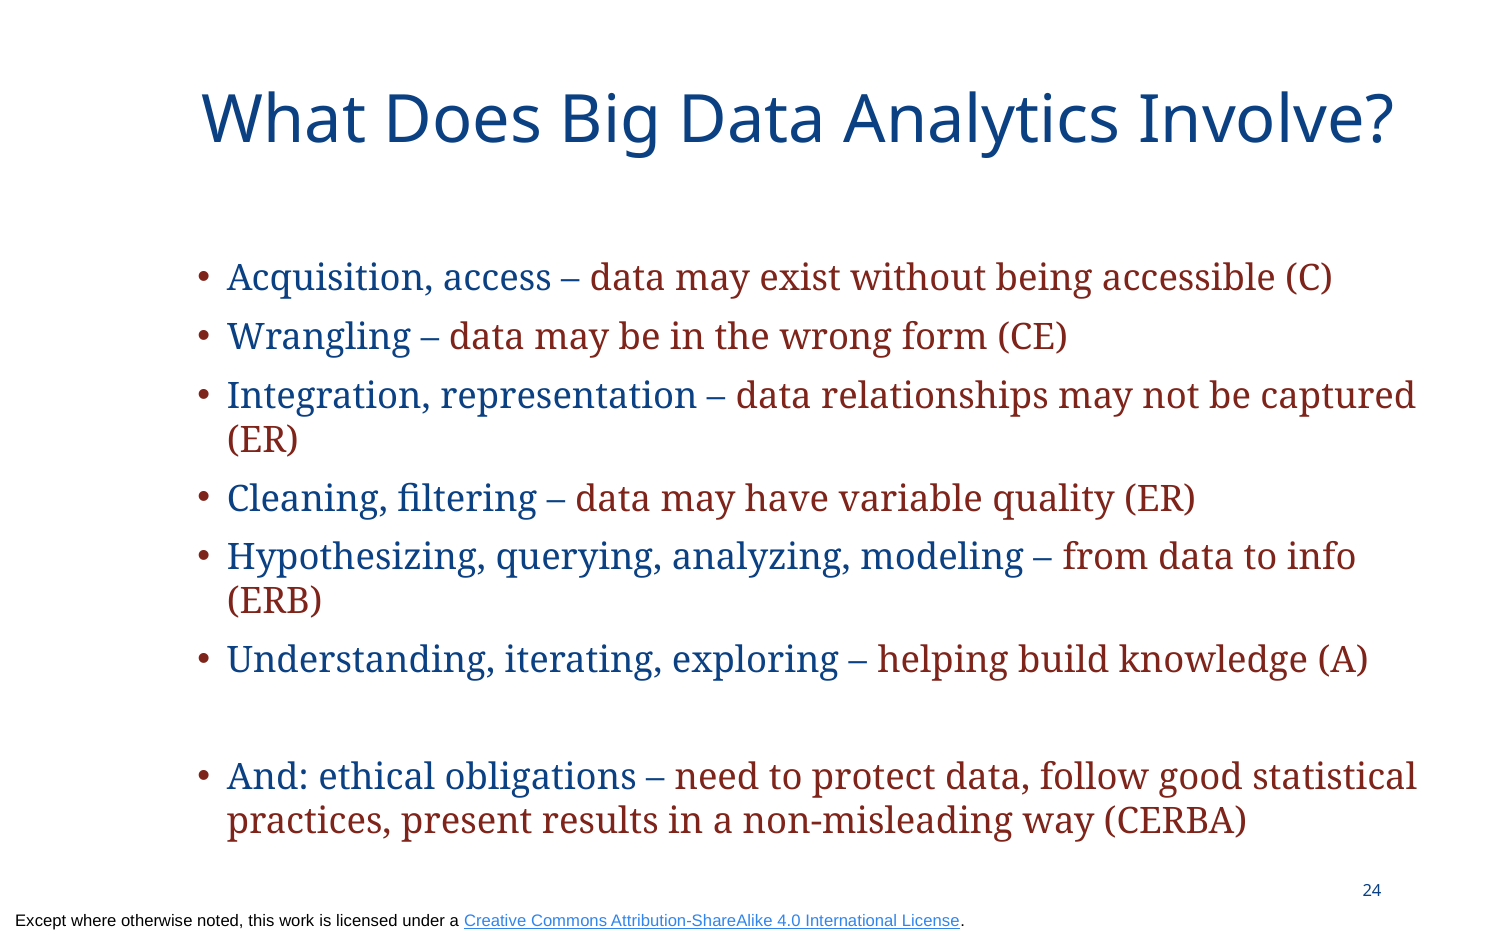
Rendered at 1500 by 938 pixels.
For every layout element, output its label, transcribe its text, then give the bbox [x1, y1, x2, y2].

list Acquisition, access – data may exist without being accessible (C) Wrangling – data may be in the wrong form (CE) Integration, representation – data relationships may not be captured (ER) Cleaning, filtering – data may have variable quality (ER) Hypothesizing, querying, analyzing, modeling – from data to info (ERB) Understanding, iterating, exploring – helping build knowledge (A) And: ethical obligations – need to protect data, follow good statistical practices, present results in a non-misleading way (CERBA) [182, 239, 1469, 857]
title What Does Big Data Analytics Involve? [182, 26, 1416, 205]
slide_number 24 [1347, 866, 1416, 917]
